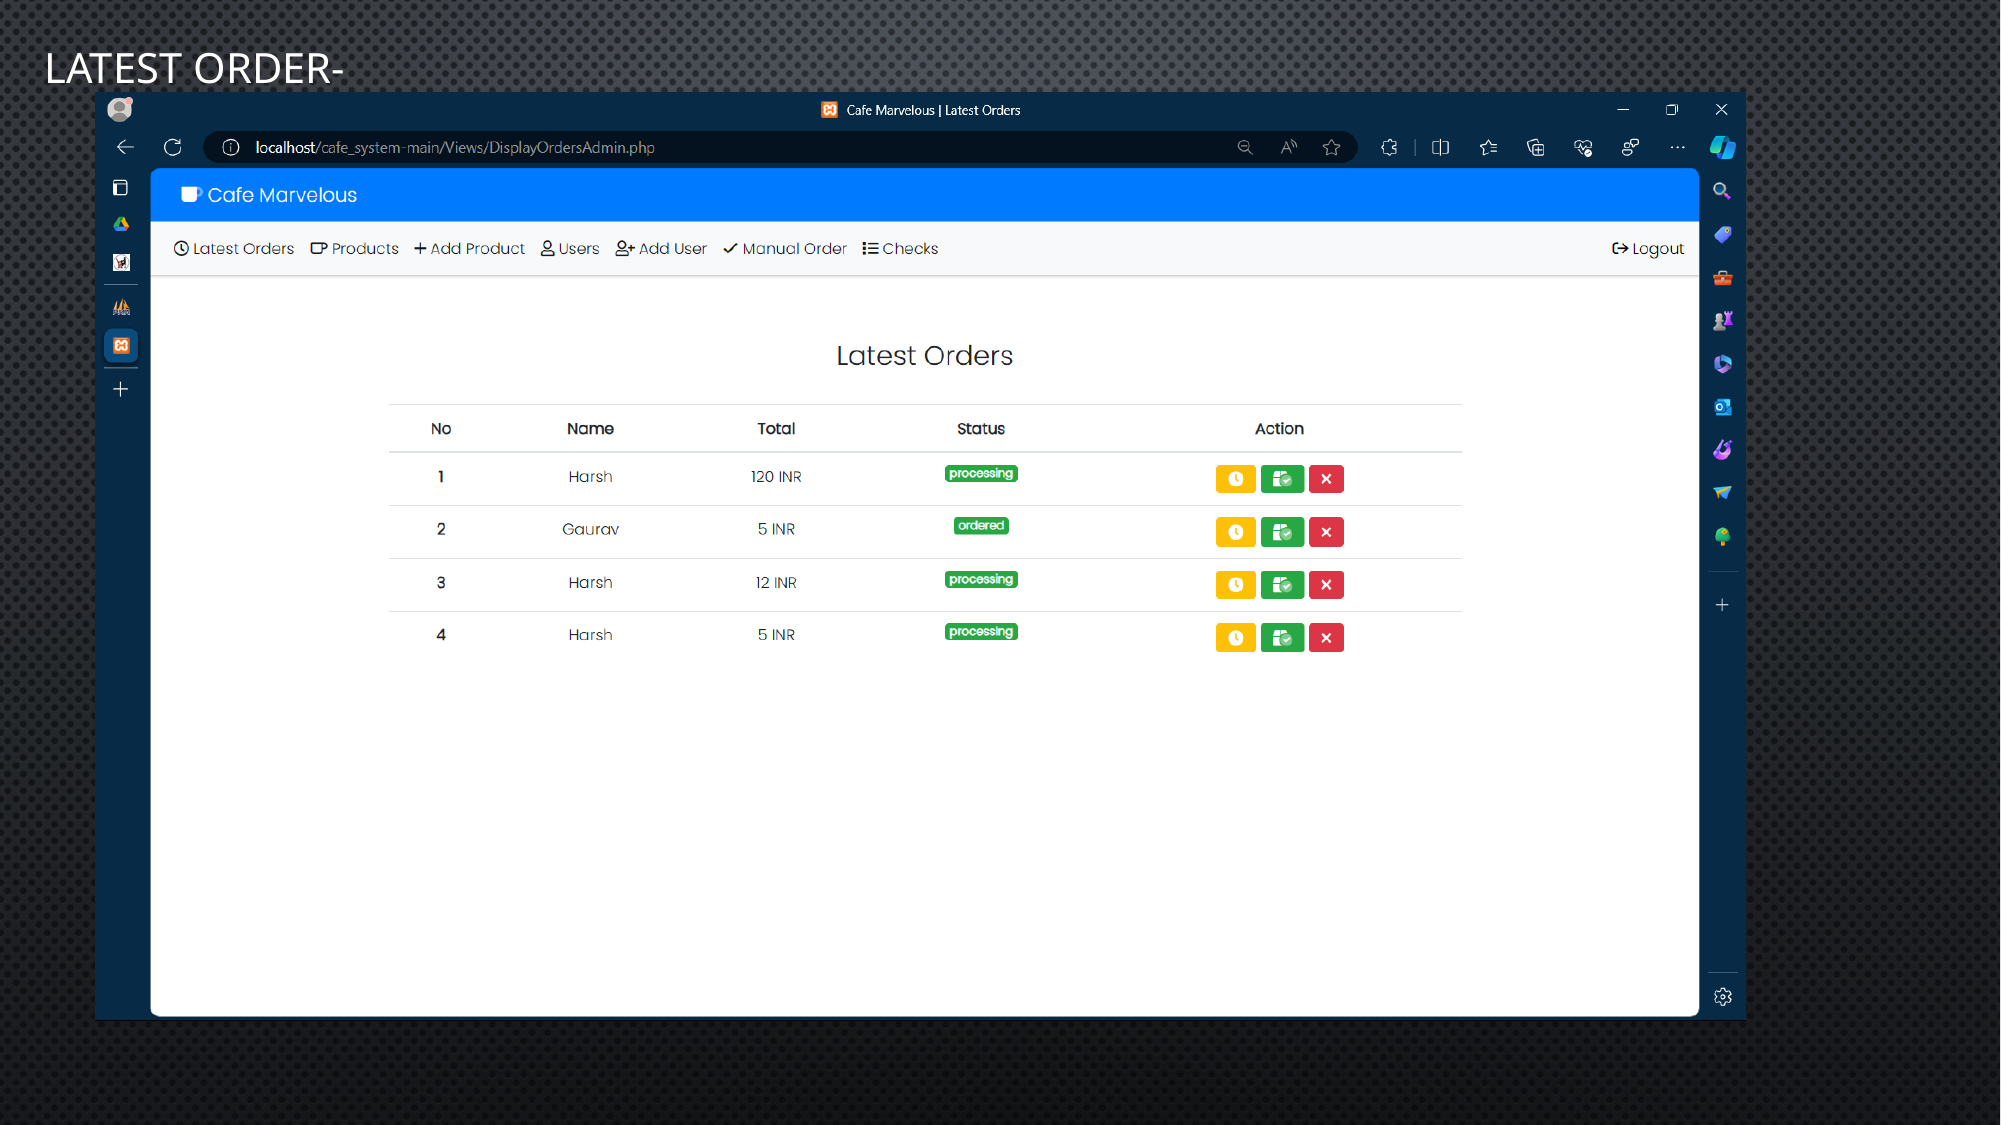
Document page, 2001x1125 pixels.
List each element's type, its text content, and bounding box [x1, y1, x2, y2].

list Latest order- [29, 33, 1813, 950]
picture [95, 92, 1746, 1021]
